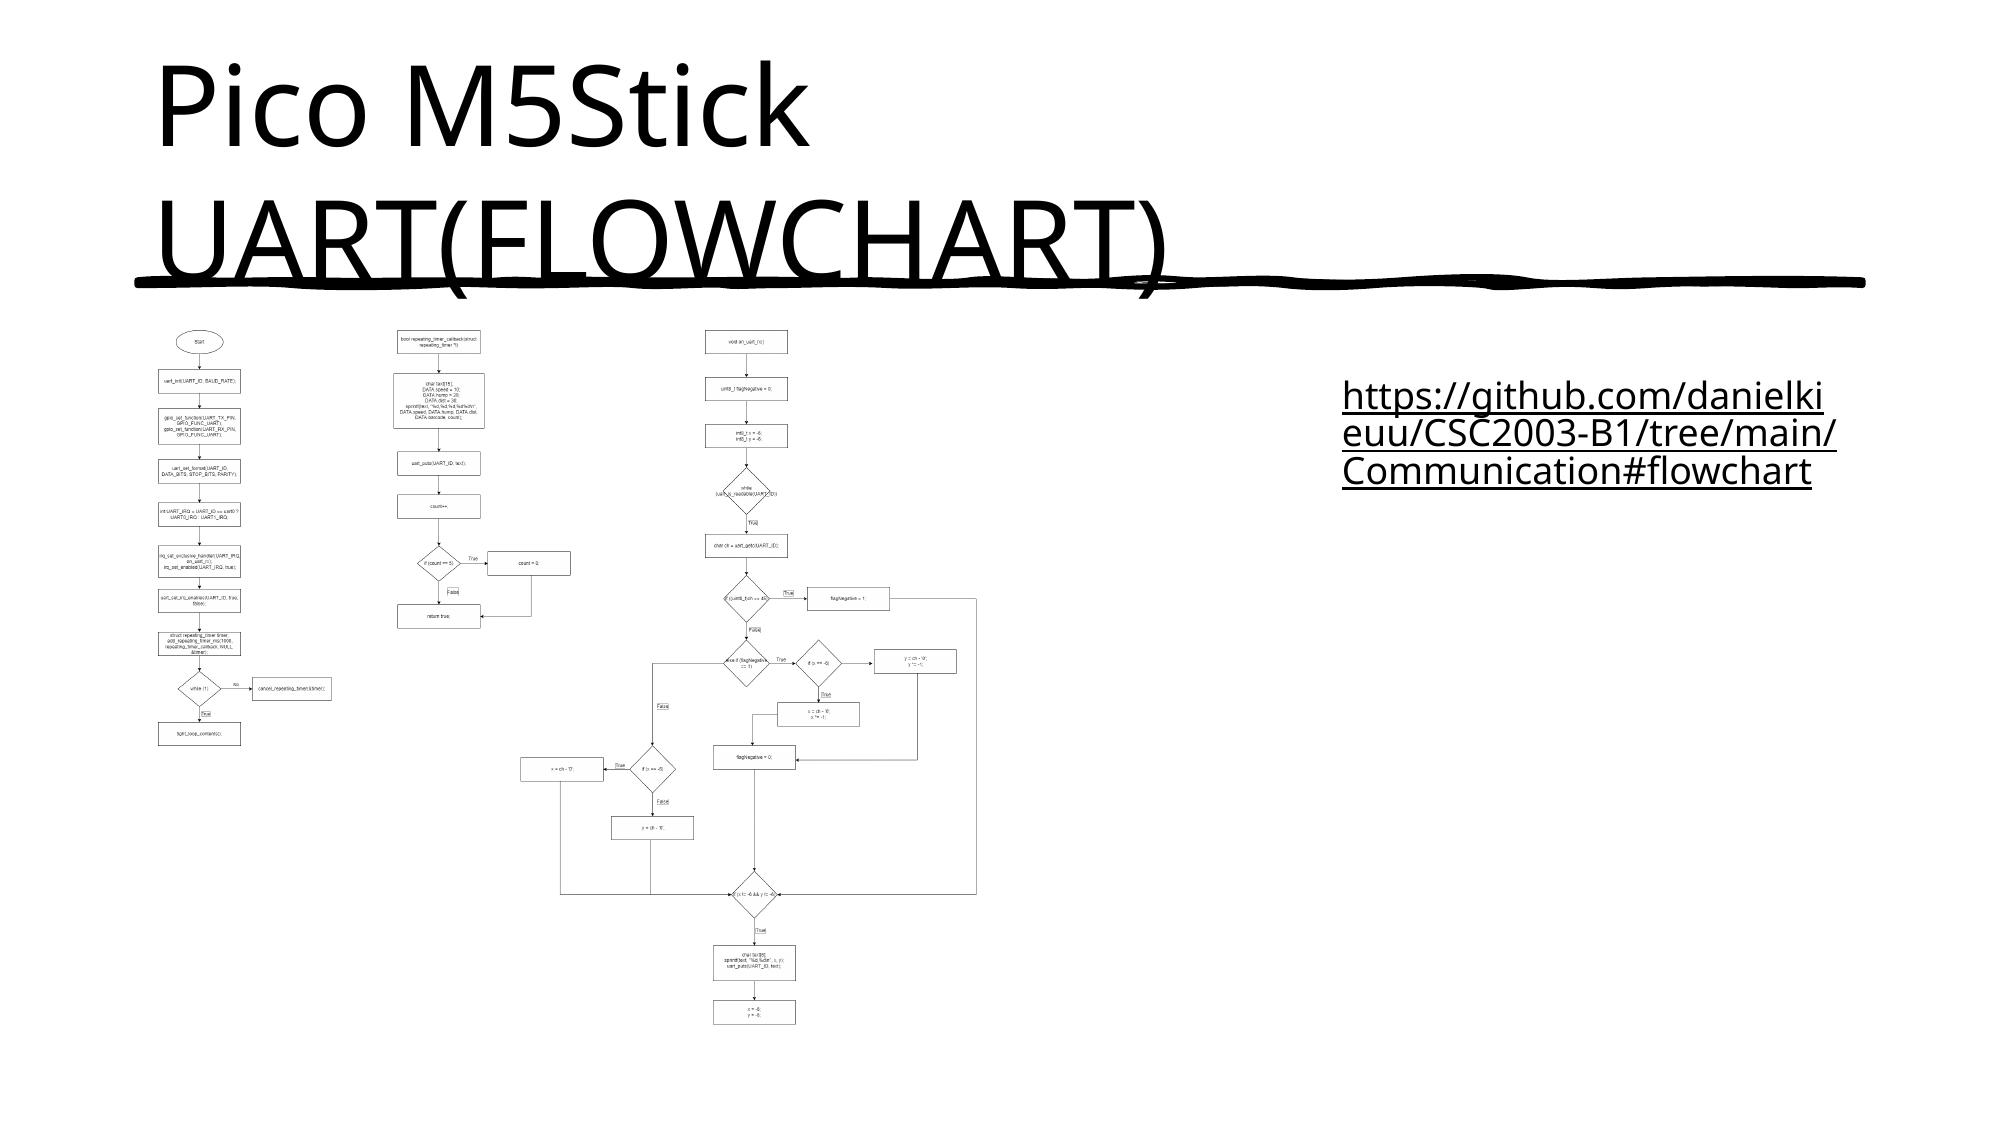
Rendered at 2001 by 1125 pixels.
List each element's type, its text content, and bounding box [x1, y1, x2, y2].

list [156, 328, 982, 1026]
text_box https://github.com/danielkieuu/CSC2003-B1/tree/main/Communication#flowchart [1326, 364, 1859, 476]
title Pico M5Stick UART(FLOWCHART) [137, 59, 1863, 278]
